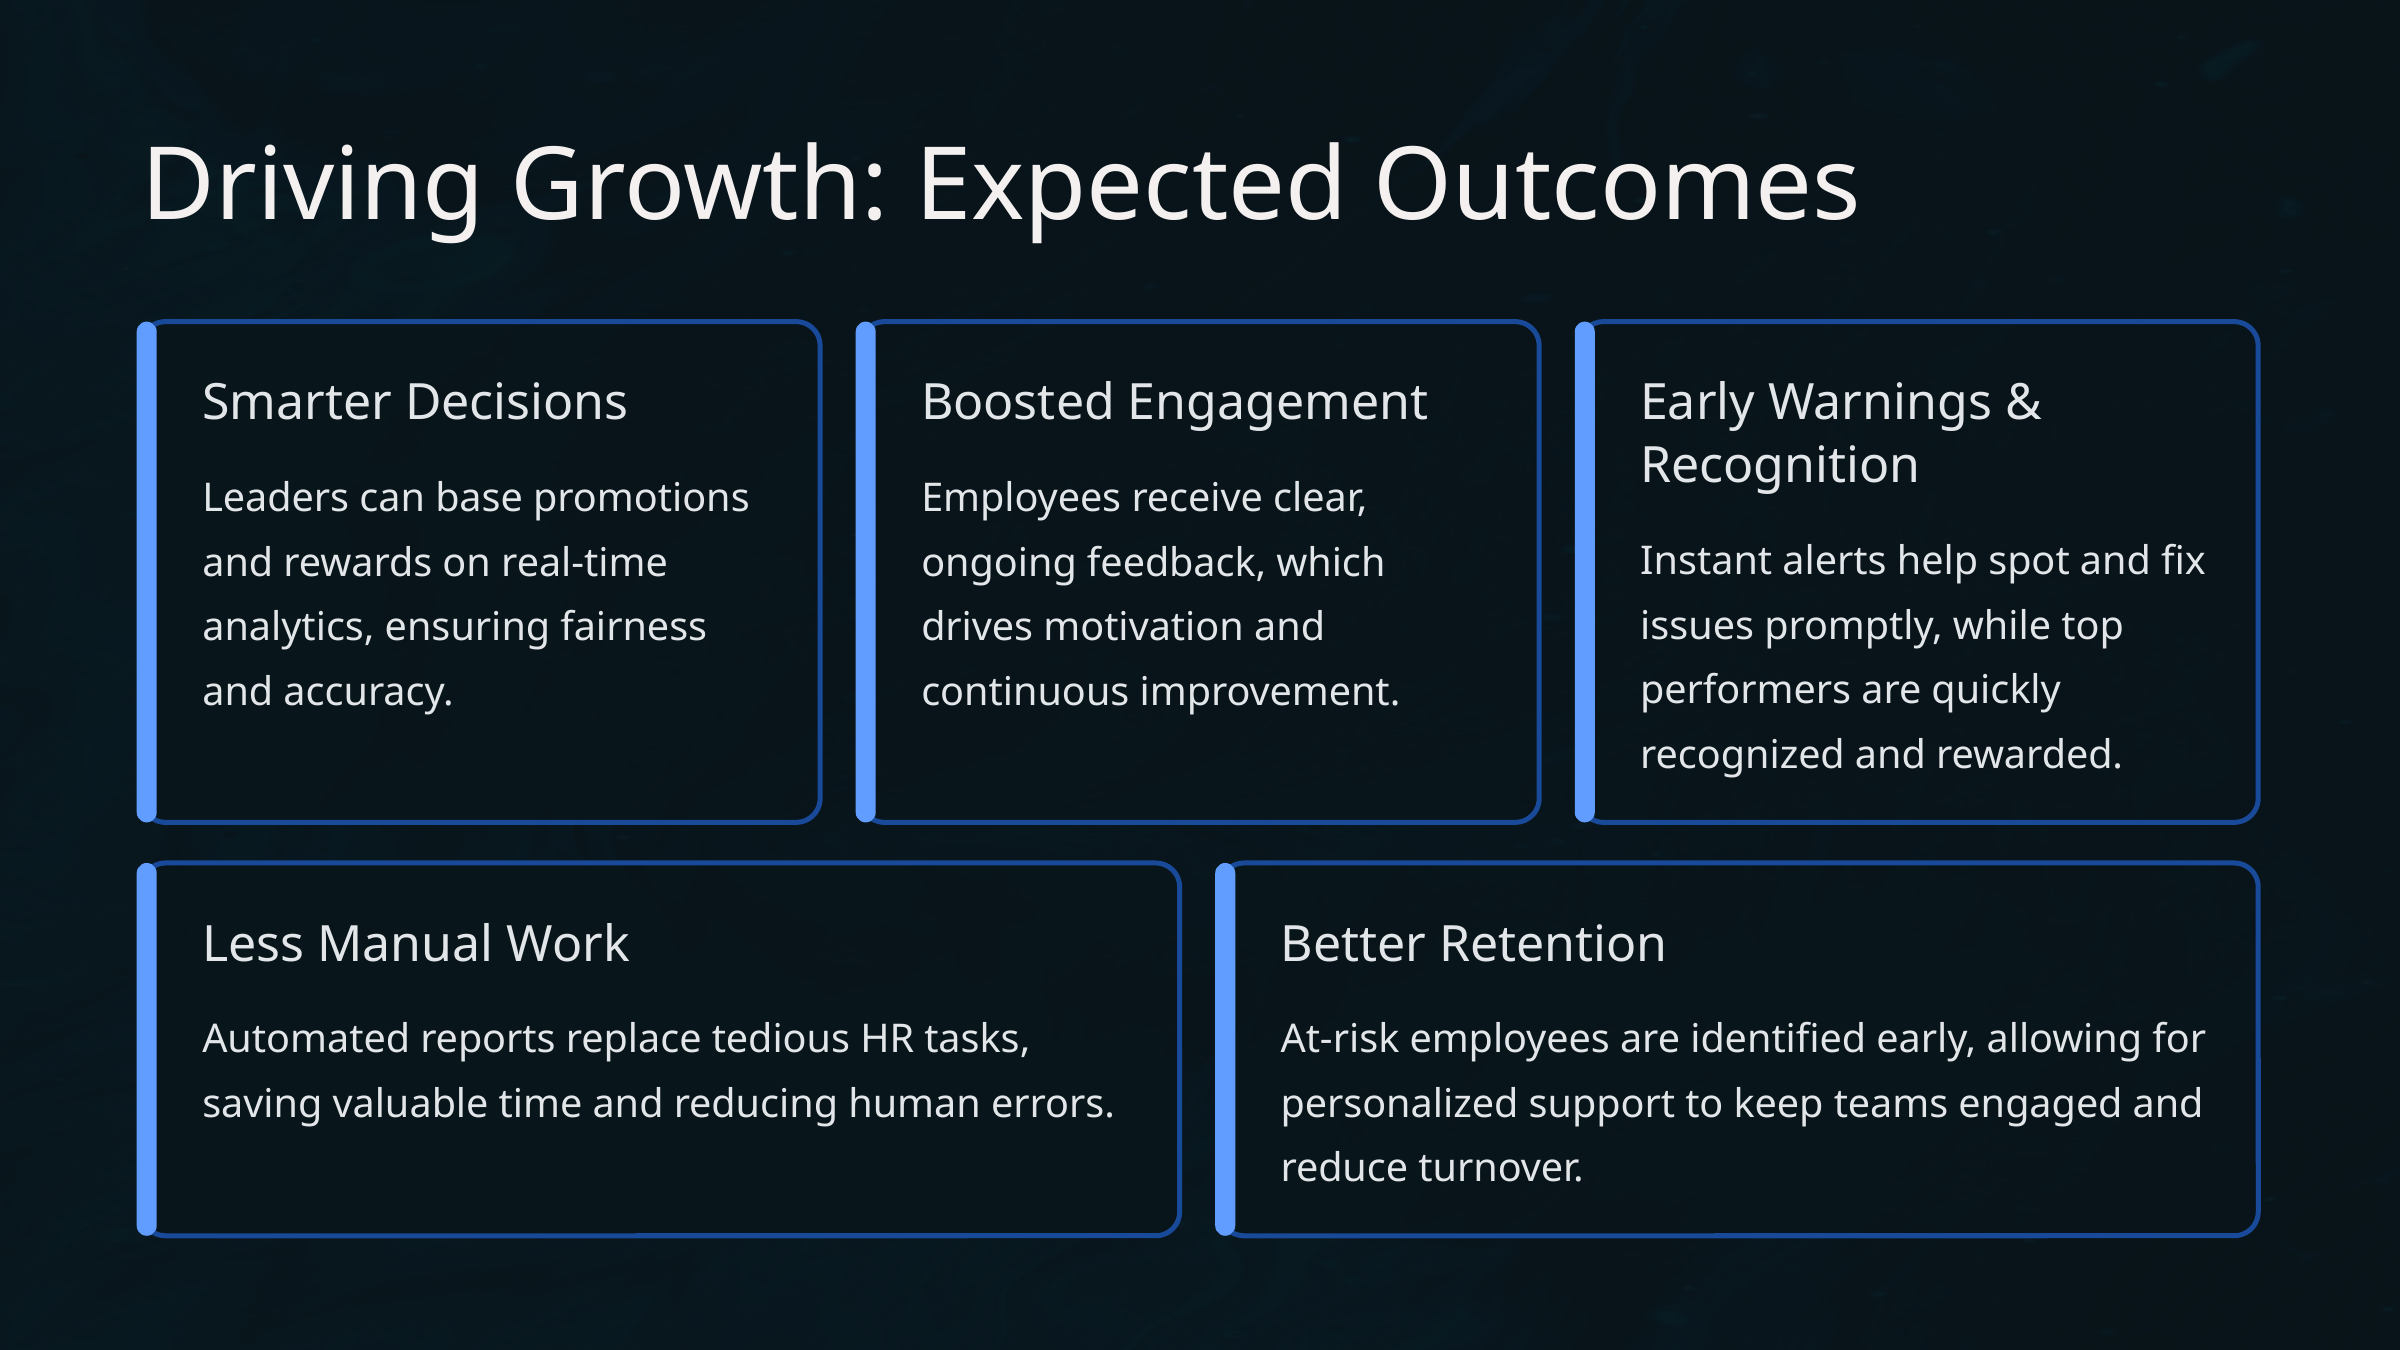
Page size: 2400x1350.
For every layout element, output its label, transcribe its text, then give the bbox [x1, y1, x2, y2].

text_box [1215, 862, 1236, 1236]
text_box Less Manual Work [202, 908, 709, 972]
text_box Smarter Decisions [202, 367, 709, 431]
text_box Better Retention [1280, 908, 1787, 972]
text_box [873, 321, 1540, 823]
text_box [855, 321, 876, 823]
text_box Leaders can base promotions and rewards on real-time analytics, ensuring fairness and accuracy. [202, 454, 775, 714]
text_box [1232, 862, 2259, 1236]
text_box [154, 321, 821, 823]
text_box Employees receive clear, ongoing feedback, which drives motivation and continuous improvement. [921, 454, 1494, 714]
text_box [1574, 321, 1595, 823]
text_box Driving Growth: Expected Outcomes [141, 114, 1913, 241]
text_box [136, 862, 157, 1236]
text_box [1592, 321, 2259, 823]
text_box [154, 862, 1180, 1236]
text_box At-risk employees are identified early, allowing for personalized support to keep teams engaged and reduce turnover. [1280, 995, 2213, 1191]
text_box Boosted Engagement [921, 367, 1439, 431]
text_box Automated reports replace tedious HR tasks, saving valuable time and reducing human errors. [202, 995, 1135, 1191]
text_box [136, 321, 157, 823]
text_box Early Warnings & Recognition [1640, 367, 2213, 494]
text_box Instant alerts help spot and fix issues promptly, while top performers are quickly recognized and rewarded. [1640, 517, 2213, 777]
